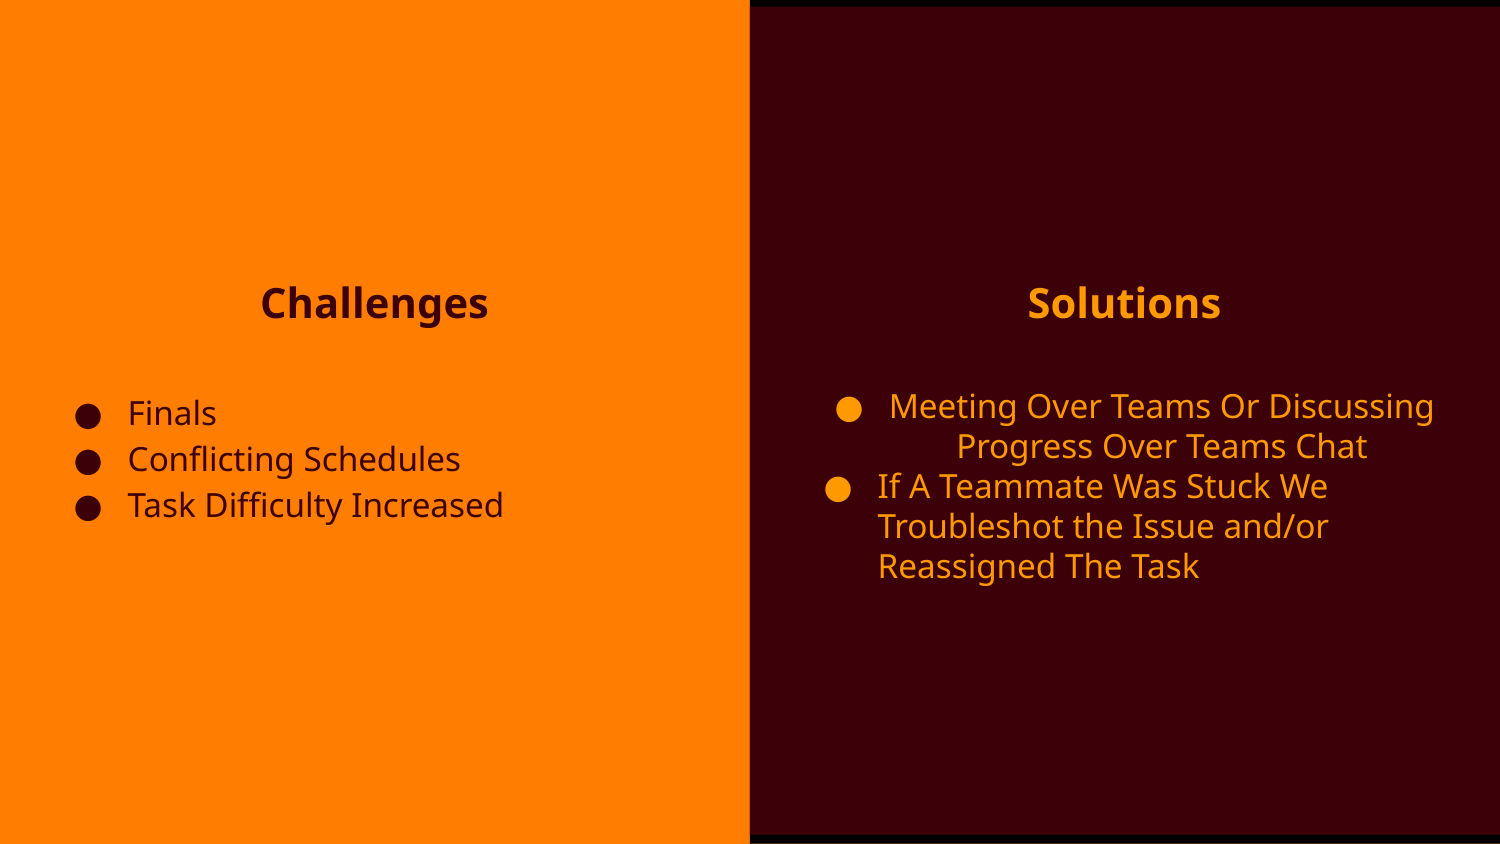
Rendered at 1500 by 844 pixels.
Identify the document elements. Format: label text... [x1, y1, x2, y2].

text_box [749, 6, 1500, 835]
list Finals Conflicting Schedules Task Difficulty Increased [37, 410, 712, 629]
title Challenges [37, 269, 712, 343]
title Solutions [787, 269, 1462, 342]
list Meeting Over Teams Or Discussing Progress Over Teams Chat If A Teammate Was Stuck We Troubleshot the Issue and/or Reassigned The Task [787, 342, 1462, 629]
